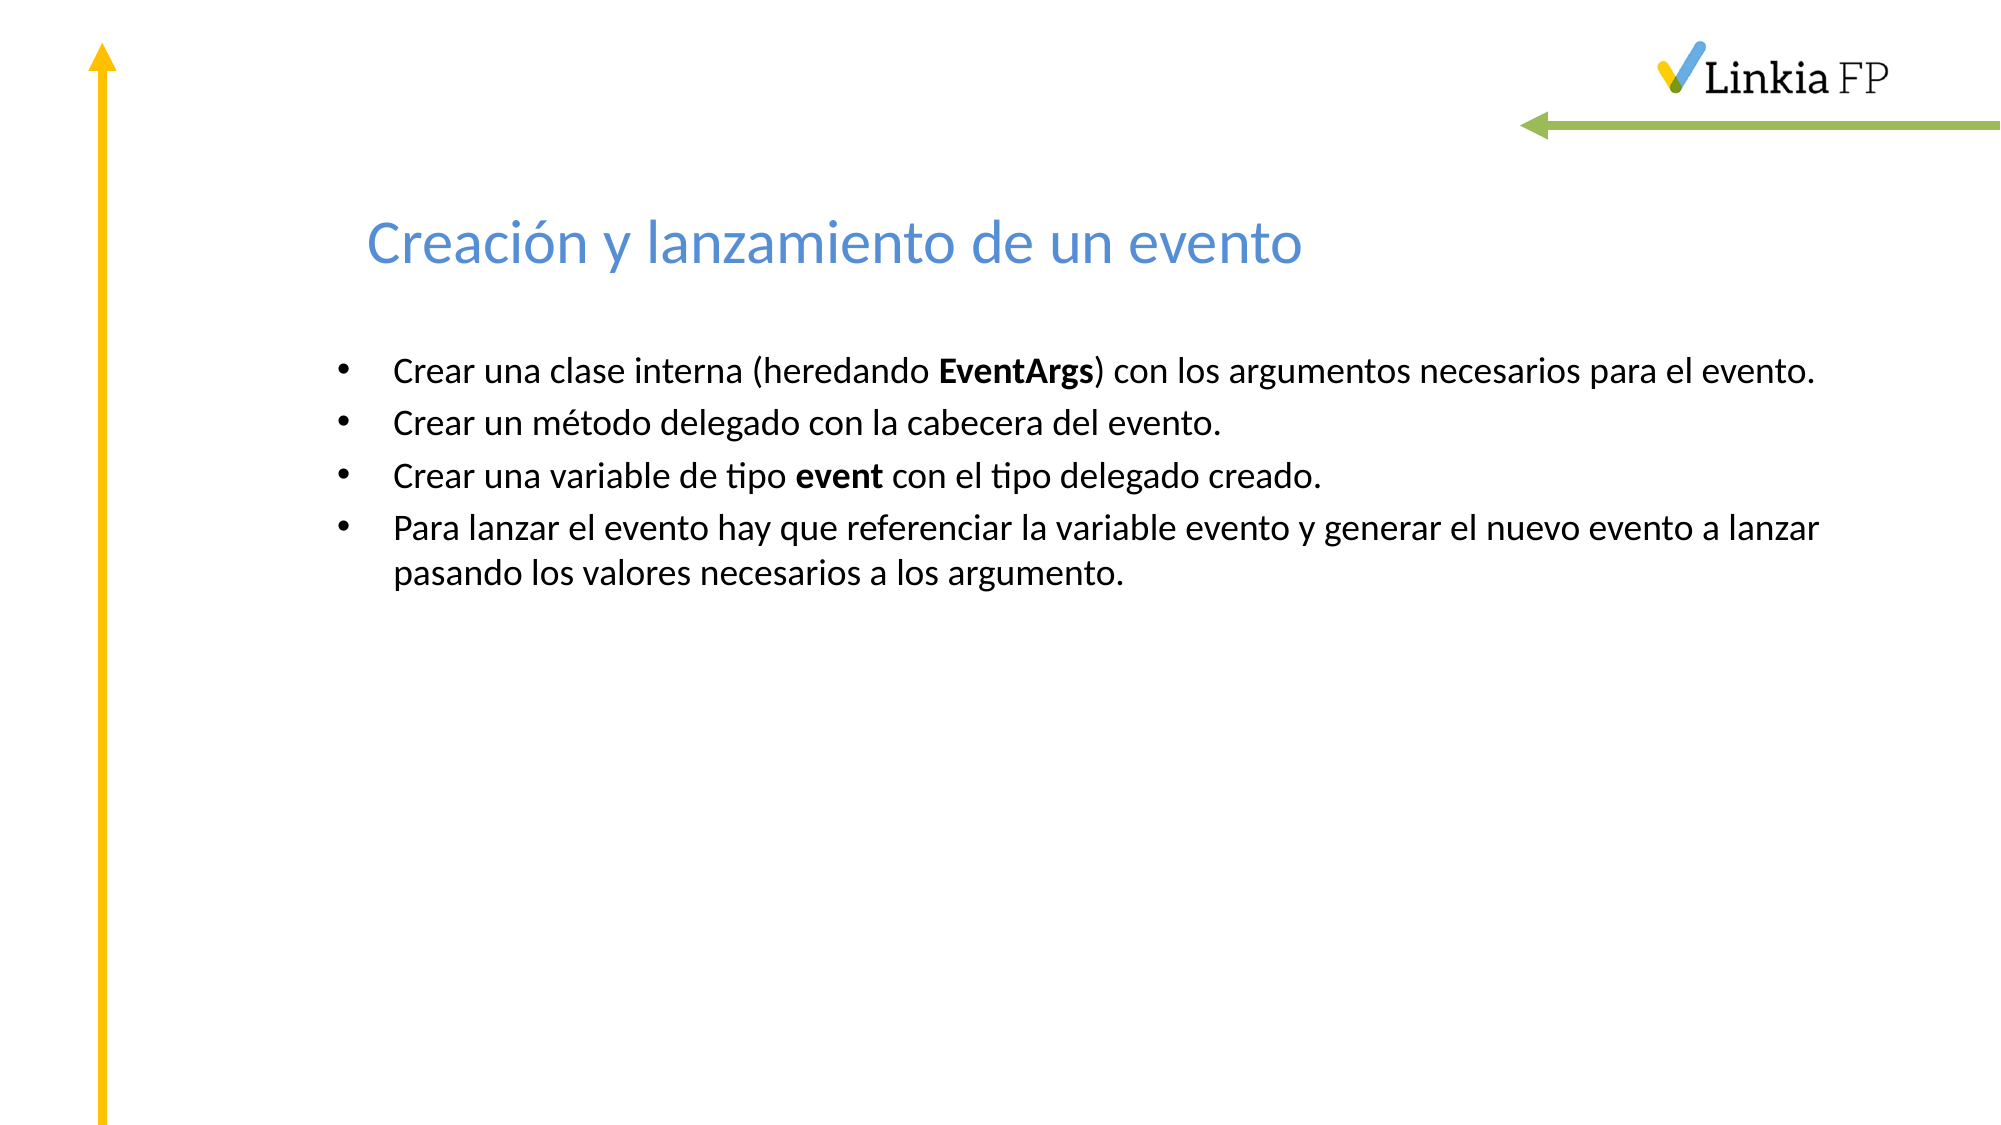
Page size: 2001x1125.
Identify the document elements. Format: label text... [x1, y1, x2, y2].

title Creación y lanzamiento de un evento [353, 174, 1709, 303]
picture [1649, 39, 1900, 95]
list Crear una clase interna (heredando EventArgs) con los argumentos necesarios para el evento. Crear un método delegado con la cabecera del evento. Crear una variable de tipo event con el tipo delegado creado. Para lanzar el evento hay que referenciar la variable evento y generar el nuevo evento a lanzar pasando los valores necesarios a los argumento. [322, 338, 1863, 610]
